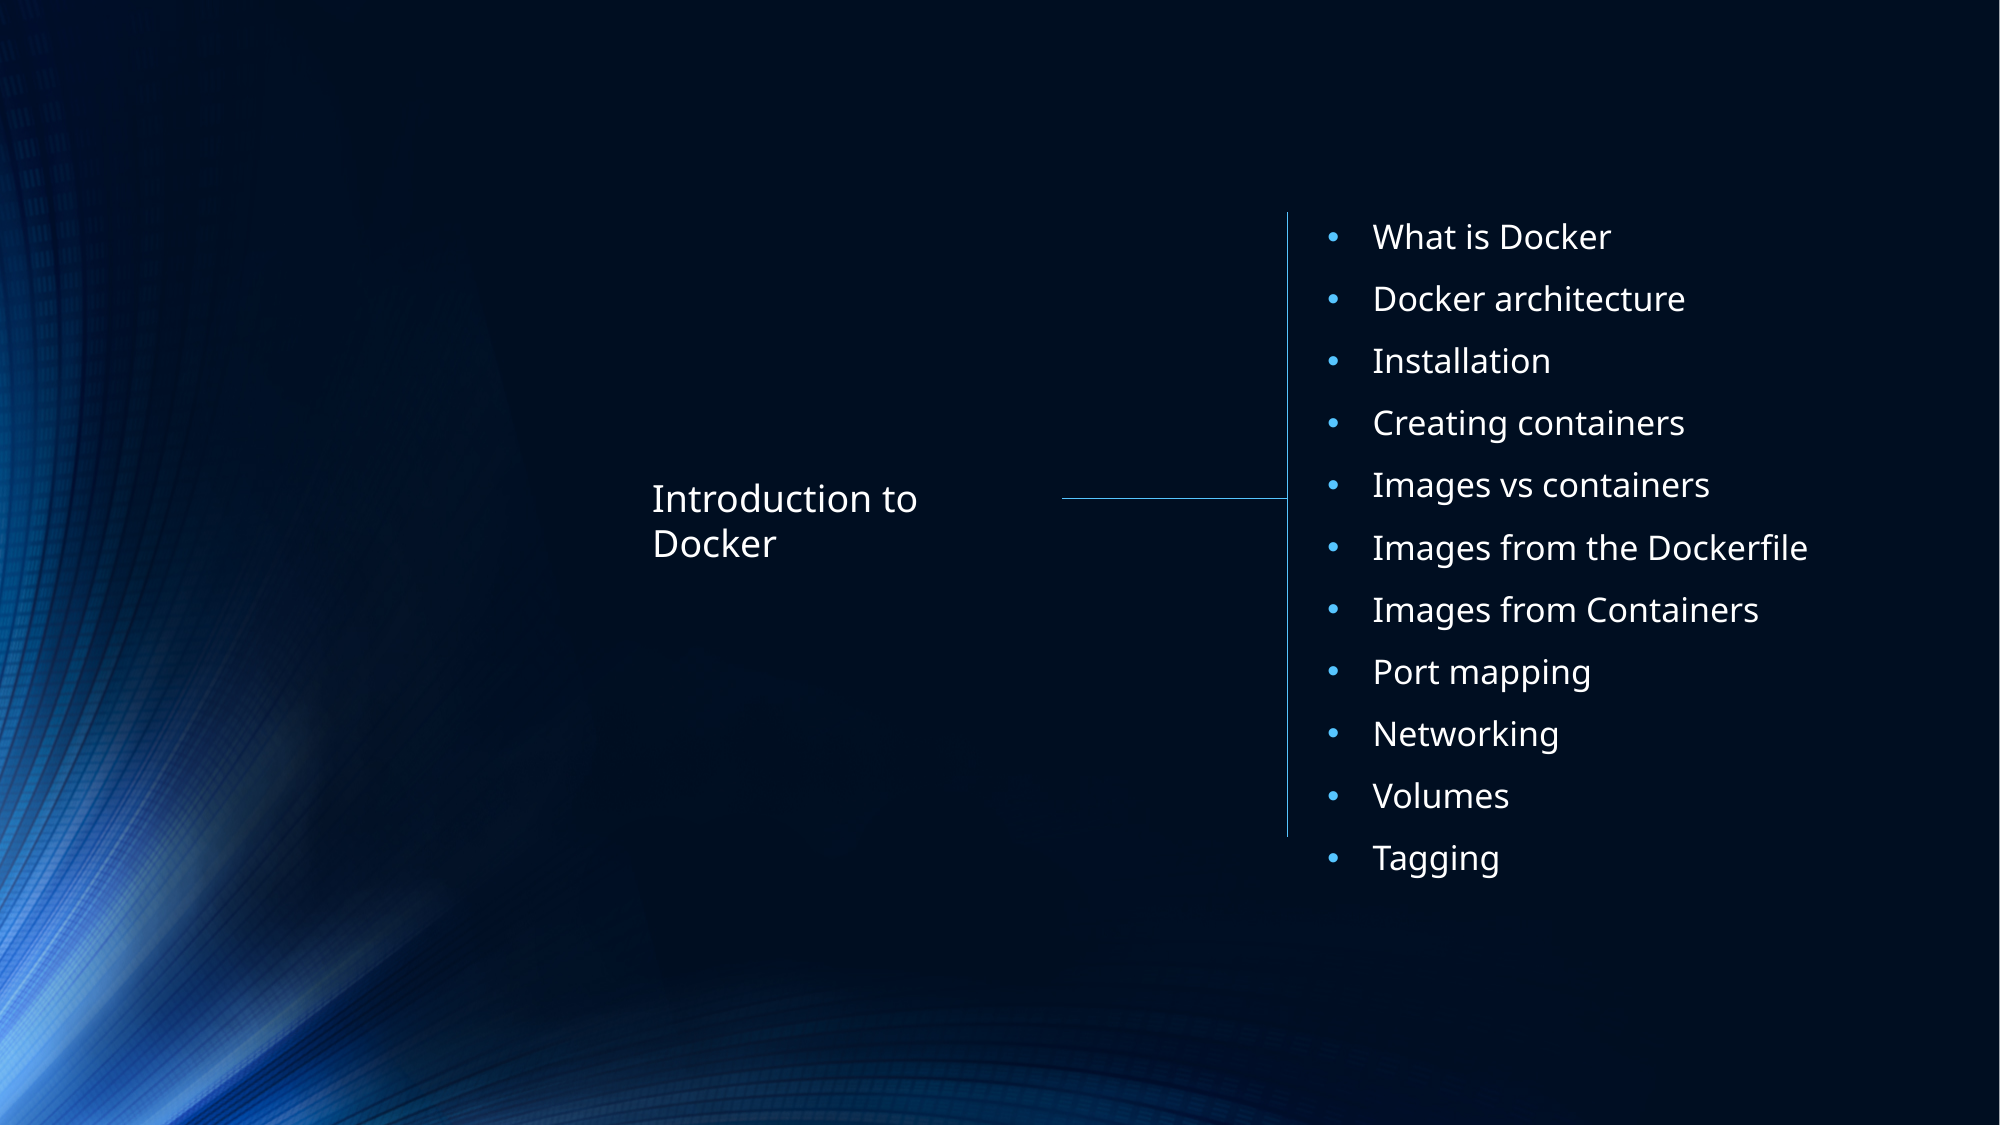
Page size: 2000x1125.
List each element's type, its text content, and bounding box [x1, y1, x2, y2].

picture [0, 0, 2000, 1125]
text_box Introduction to Docker [637, 467, 1063, 573]
list What is Docker Docker architecture Installation Creating containers Images vs containers Images from the Dockerfile Images from Containers Port mapping Networking Volumes Tagging [1312, 212, 1875, 888]
